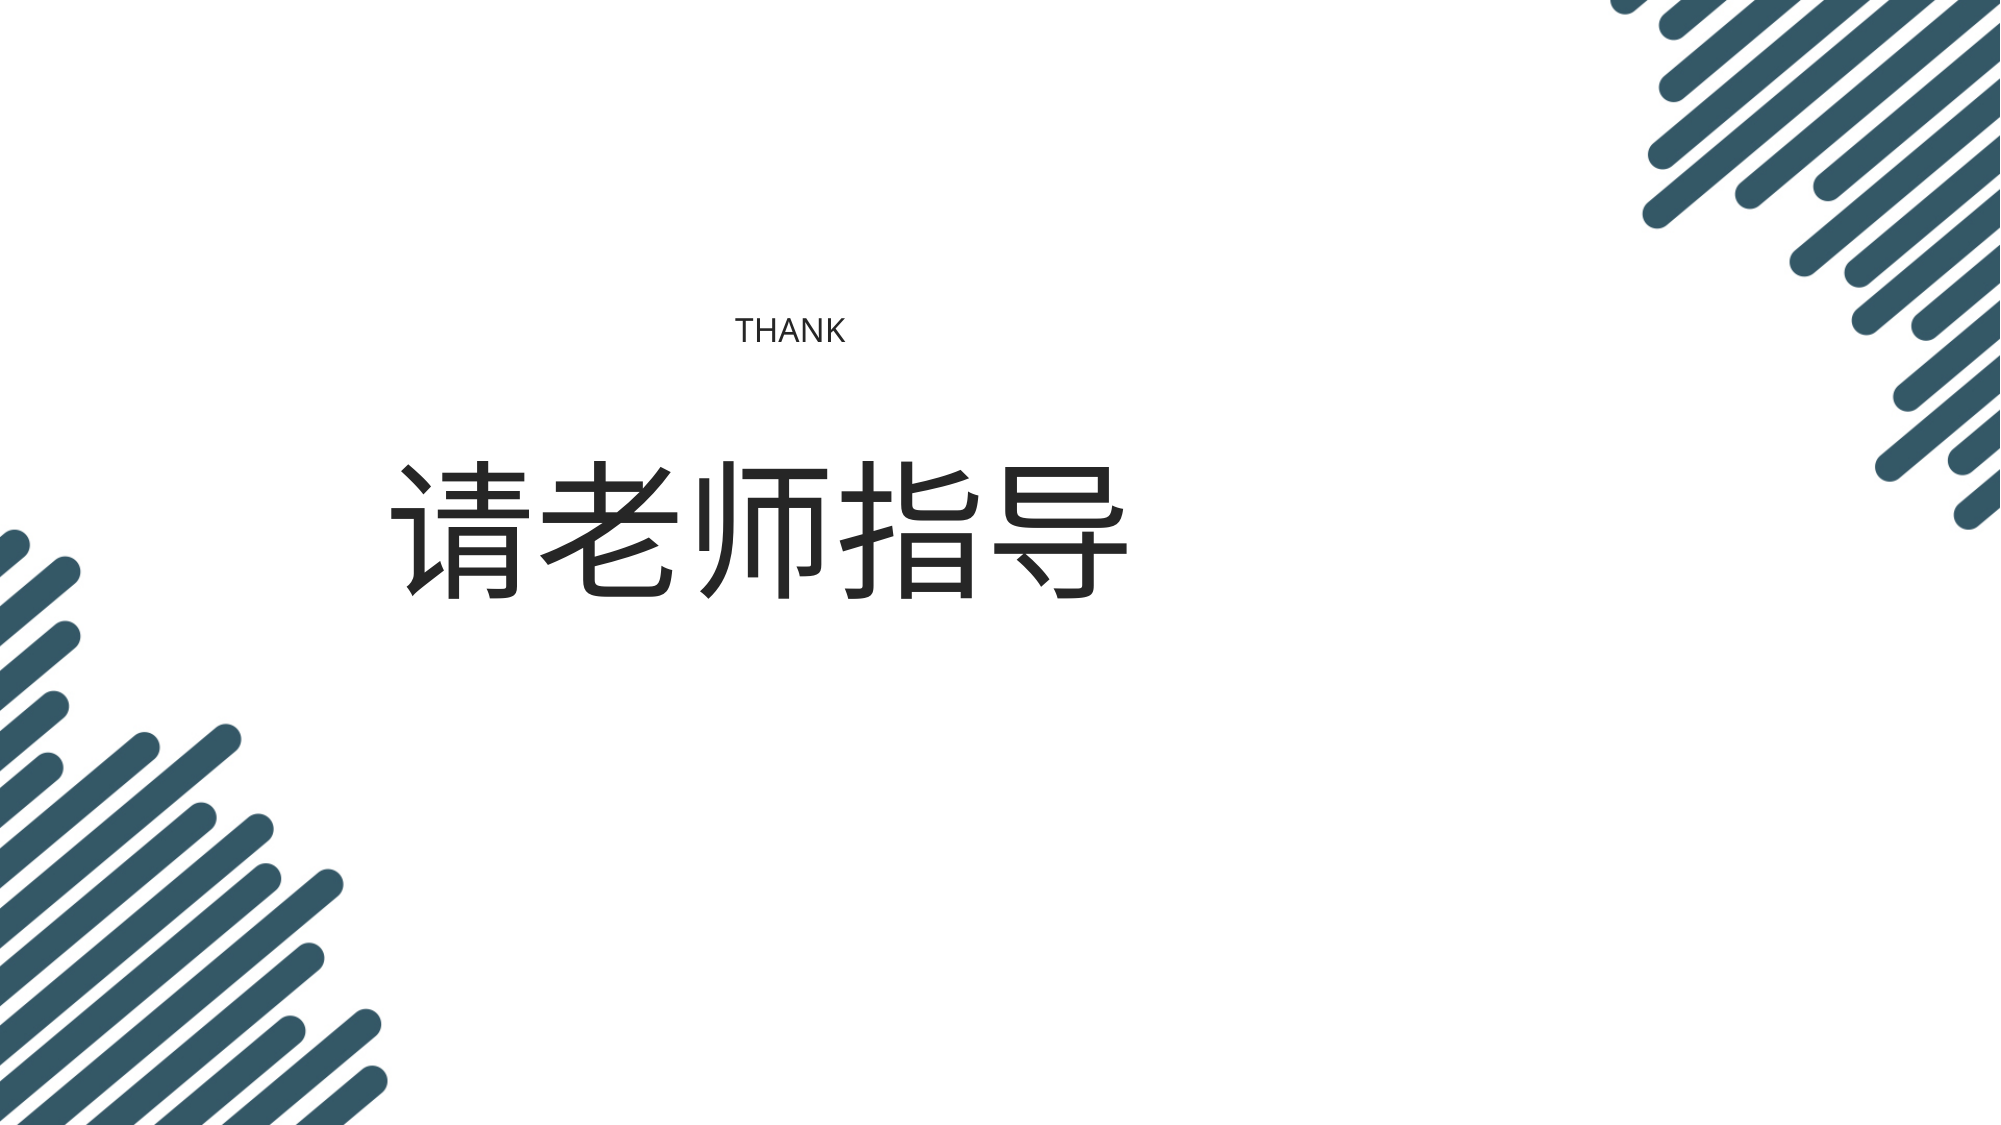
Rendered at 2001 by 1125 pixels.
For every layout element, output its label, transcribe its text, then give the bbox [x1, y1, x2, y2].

picture [0, 0, 2000, 1125]
text_box 请老师指导 [370, 430, 1630, 625]
text_box THANK [720, 301, 1280, 357]
